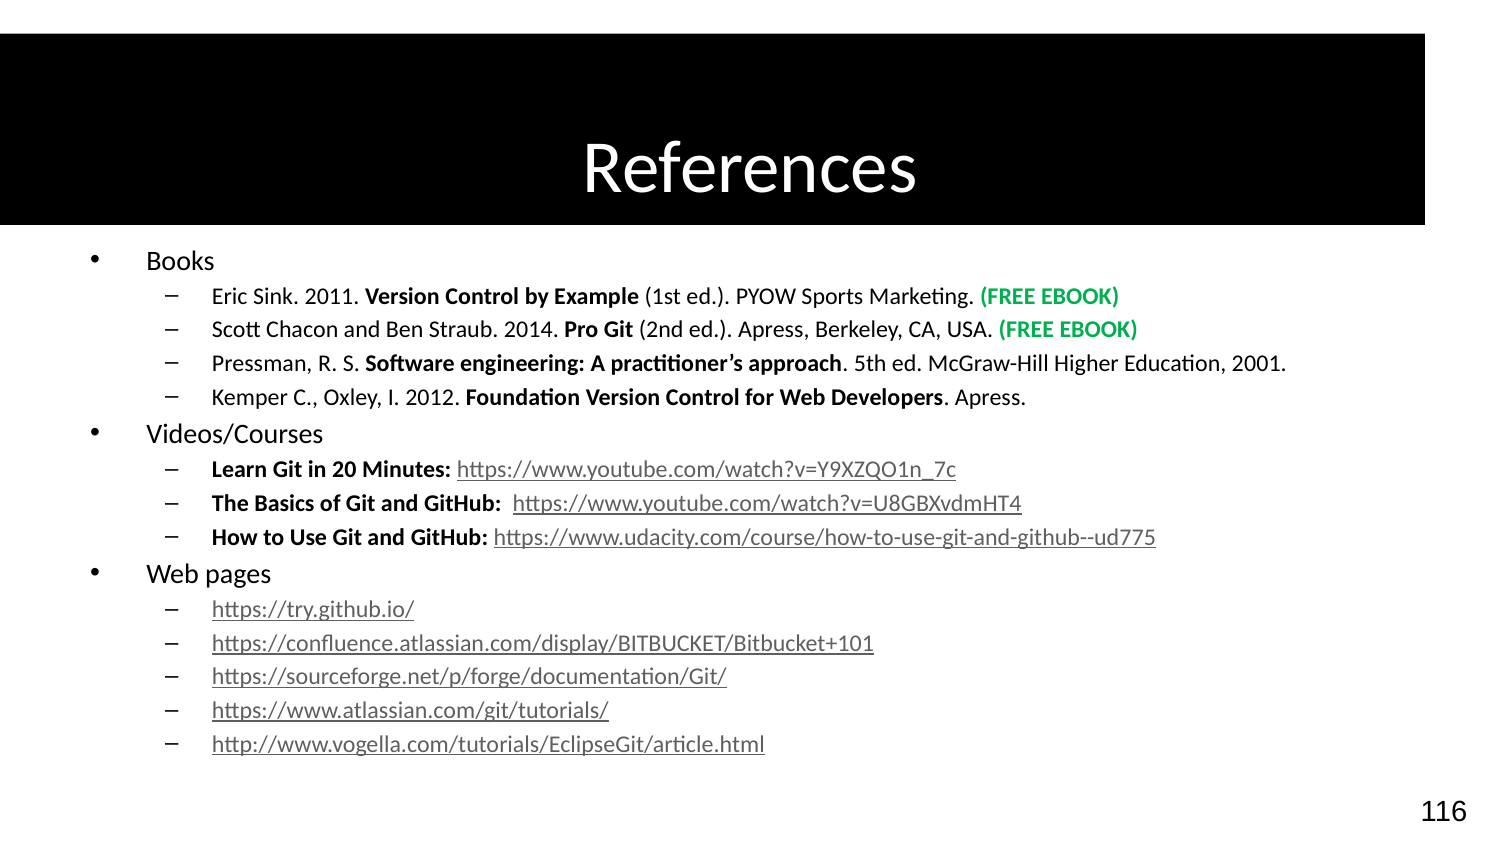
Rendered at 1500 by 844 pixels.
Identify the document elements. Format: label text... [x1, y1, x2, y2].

list Books Eric Sink. 2011. Version Control by Example (1st ed.). PYOW Sports Marketing. (FREE EBOOK) Scott Chacon and Ben Straub. 2014. Pro Git (2nd ed.). Apress, Berkeley, CA, USA. (FREE EBOOK) Pressman, R. S. Software engineering: A practitioner’s approach. 5th ed. McGraw-Hill Higher Education, 2001. Kemper C., Oxley, I. 2012. Foundation Version Control for Web Developers. Apress. Videos/Courses Learn Git in 20 Minutes: https://www.youtube.com/watch?v=Y9XZQO1n_7c The Basics of Git and GitHub: https://www.youtube.com/watch?v=U8GBXvdmHT4 How to Use Git and GitHub: https://www.udacity.com/course/how-to-use-git-and-github--ud775 Web pages https://try.github.io/ https://confluence.atlassian.com/display/BITBUCKET/Bitbucket+101 https://sourceforge.net/p/forge/documentation/Git/ https://www.atlassian.com/git/tutorials/ http://www.vogella.com/tutorials/EclipseGit/article.html [75, 234, 1425, 824]
title References [75, 33, 1425, 223]
